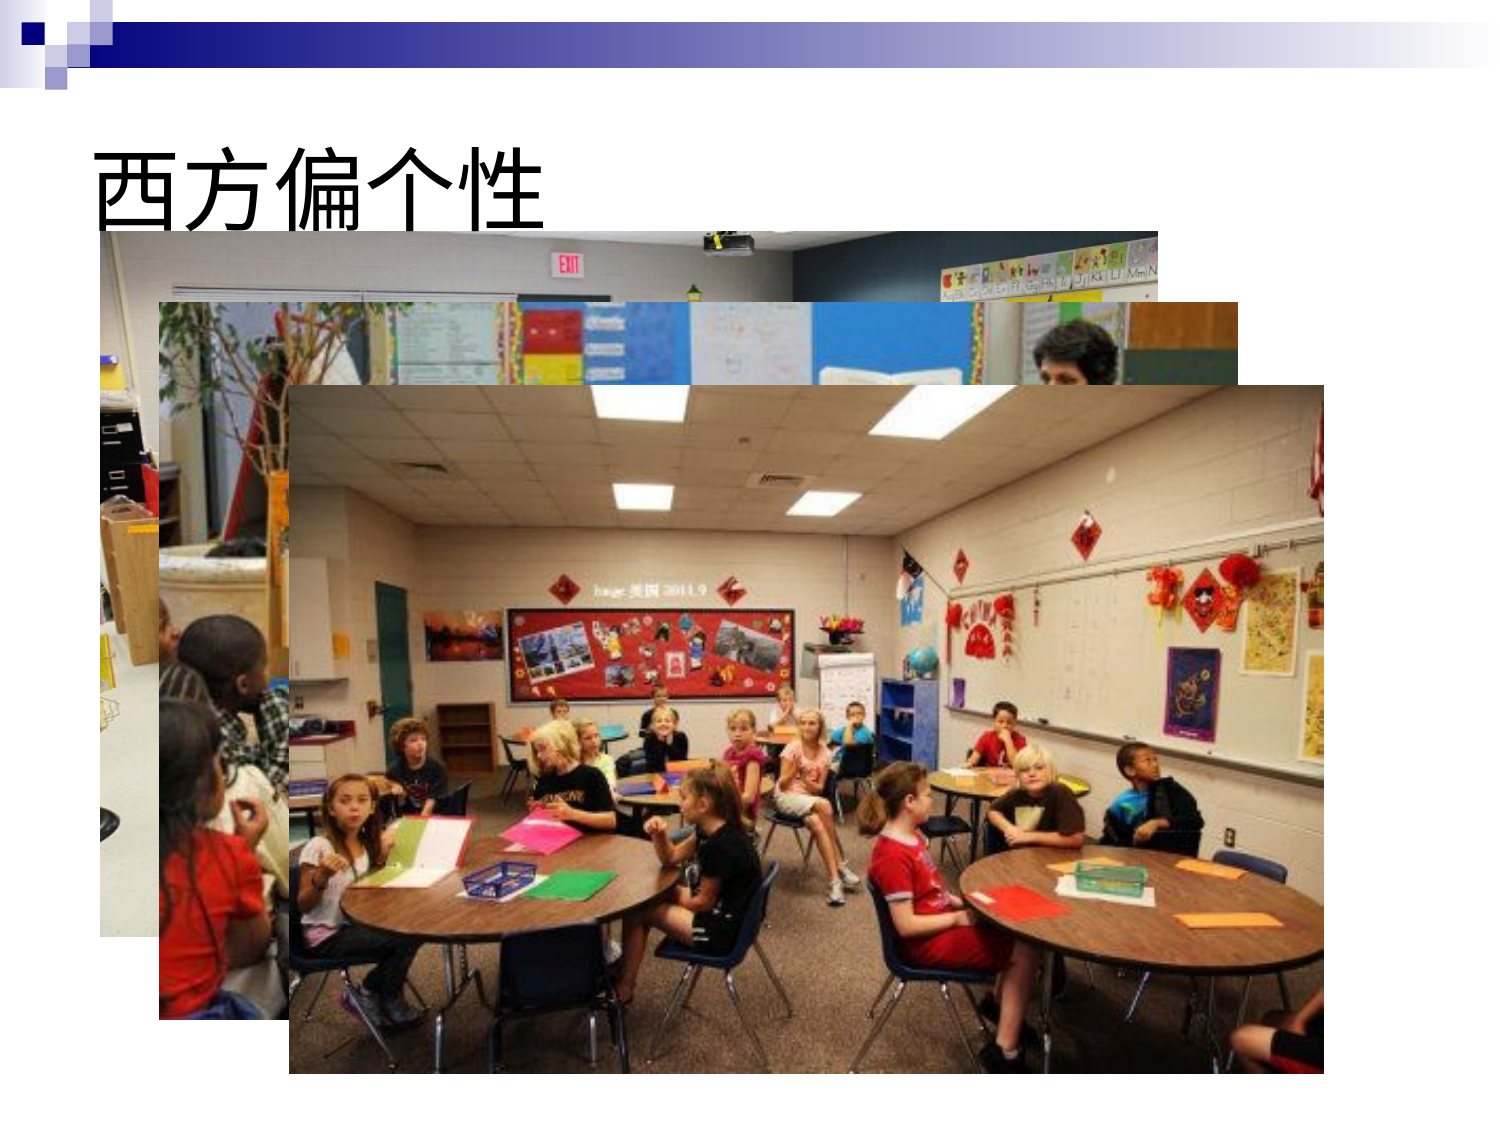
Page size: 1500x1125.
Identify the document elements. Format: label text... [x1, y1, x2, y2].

picture [100, 231, 1324, 1074]
title 西方偏个性 [74, 74, 1426, 301]
